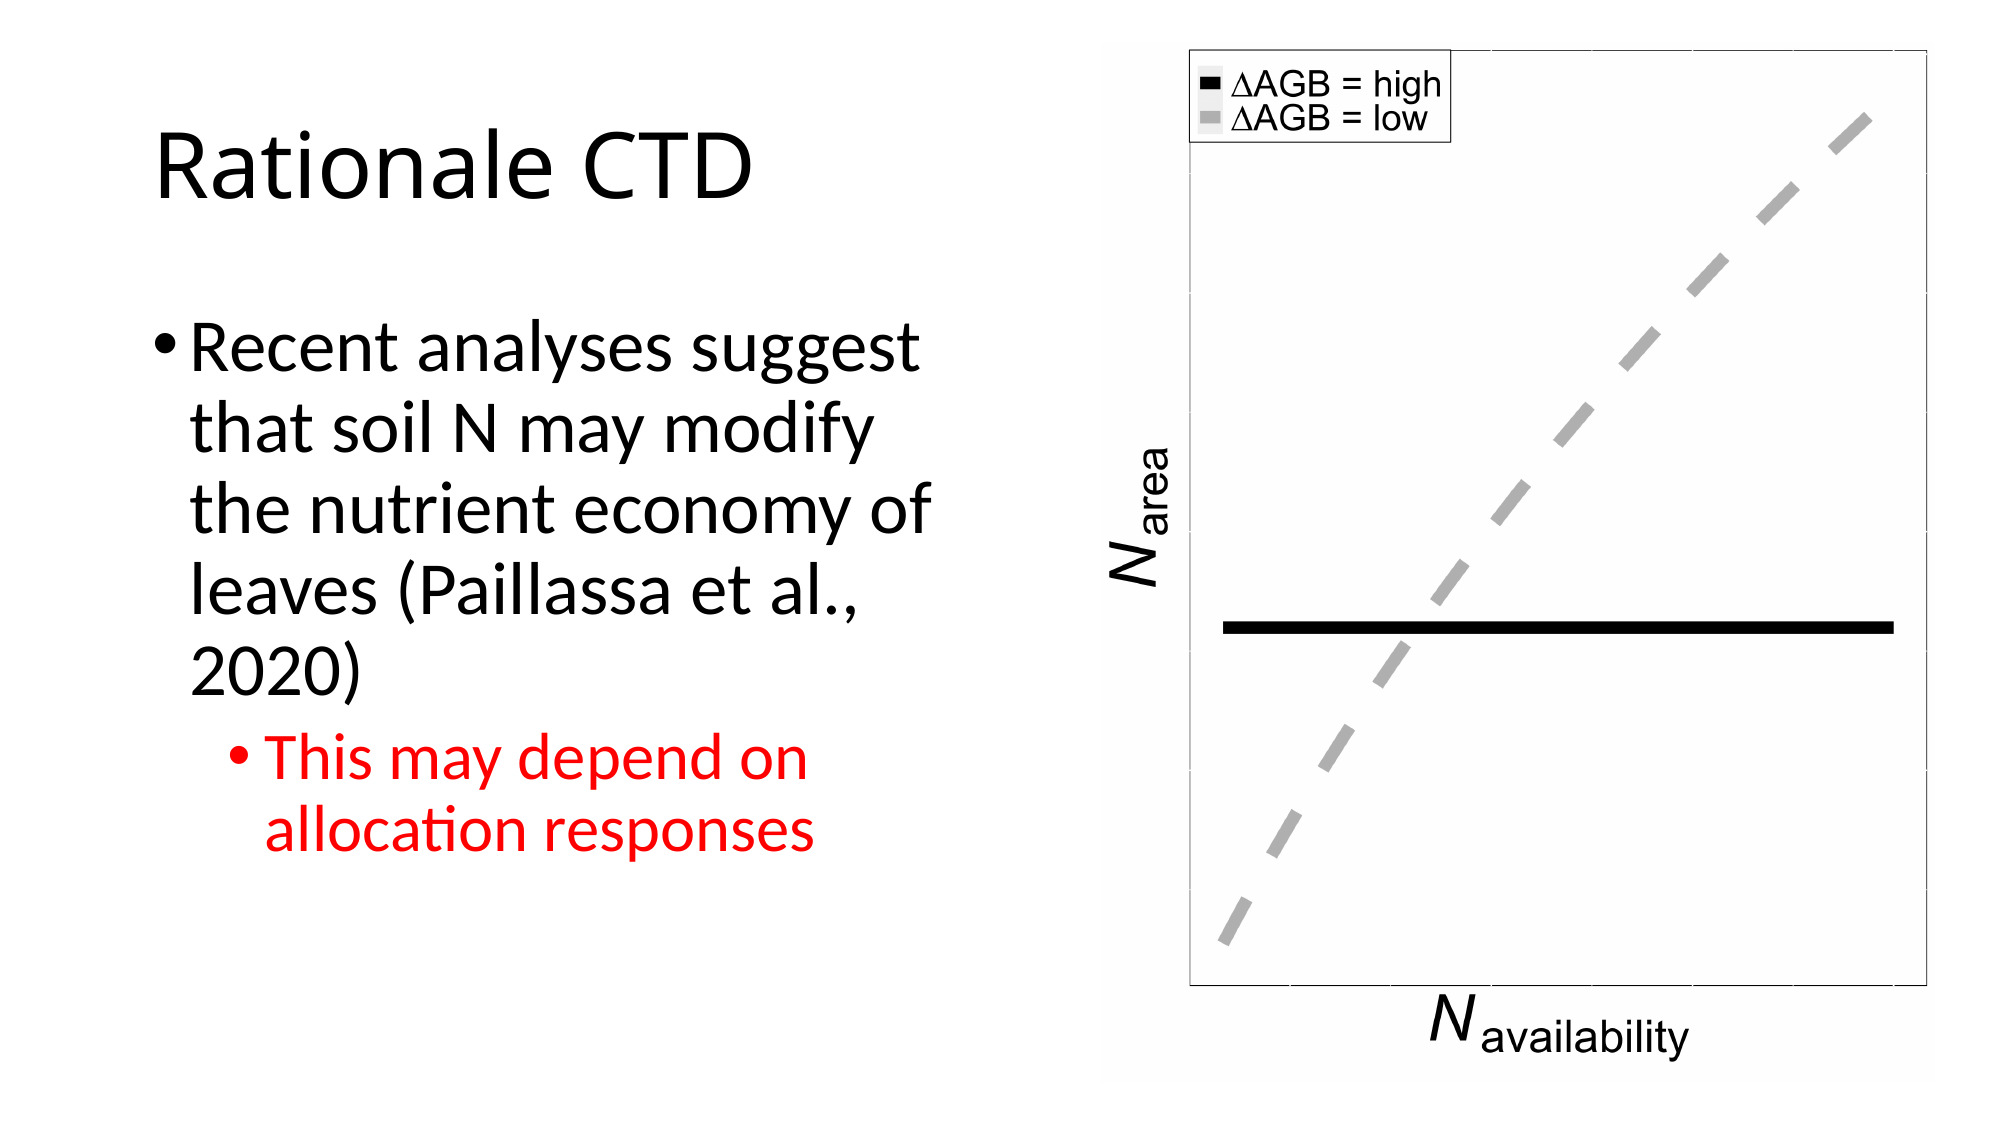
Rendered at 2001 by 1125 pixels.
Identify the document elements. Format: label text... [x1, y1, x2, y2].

list Recent analyses suggest that soil N may modify the nutrient economy of leaves (Paillassa et al., 2020) This may depend on allocation responses [137, 299, 979, 1014]
title Rationale CTD [137, 59, 1101, 278]
picture [1101, 42, 1935, 1083]
